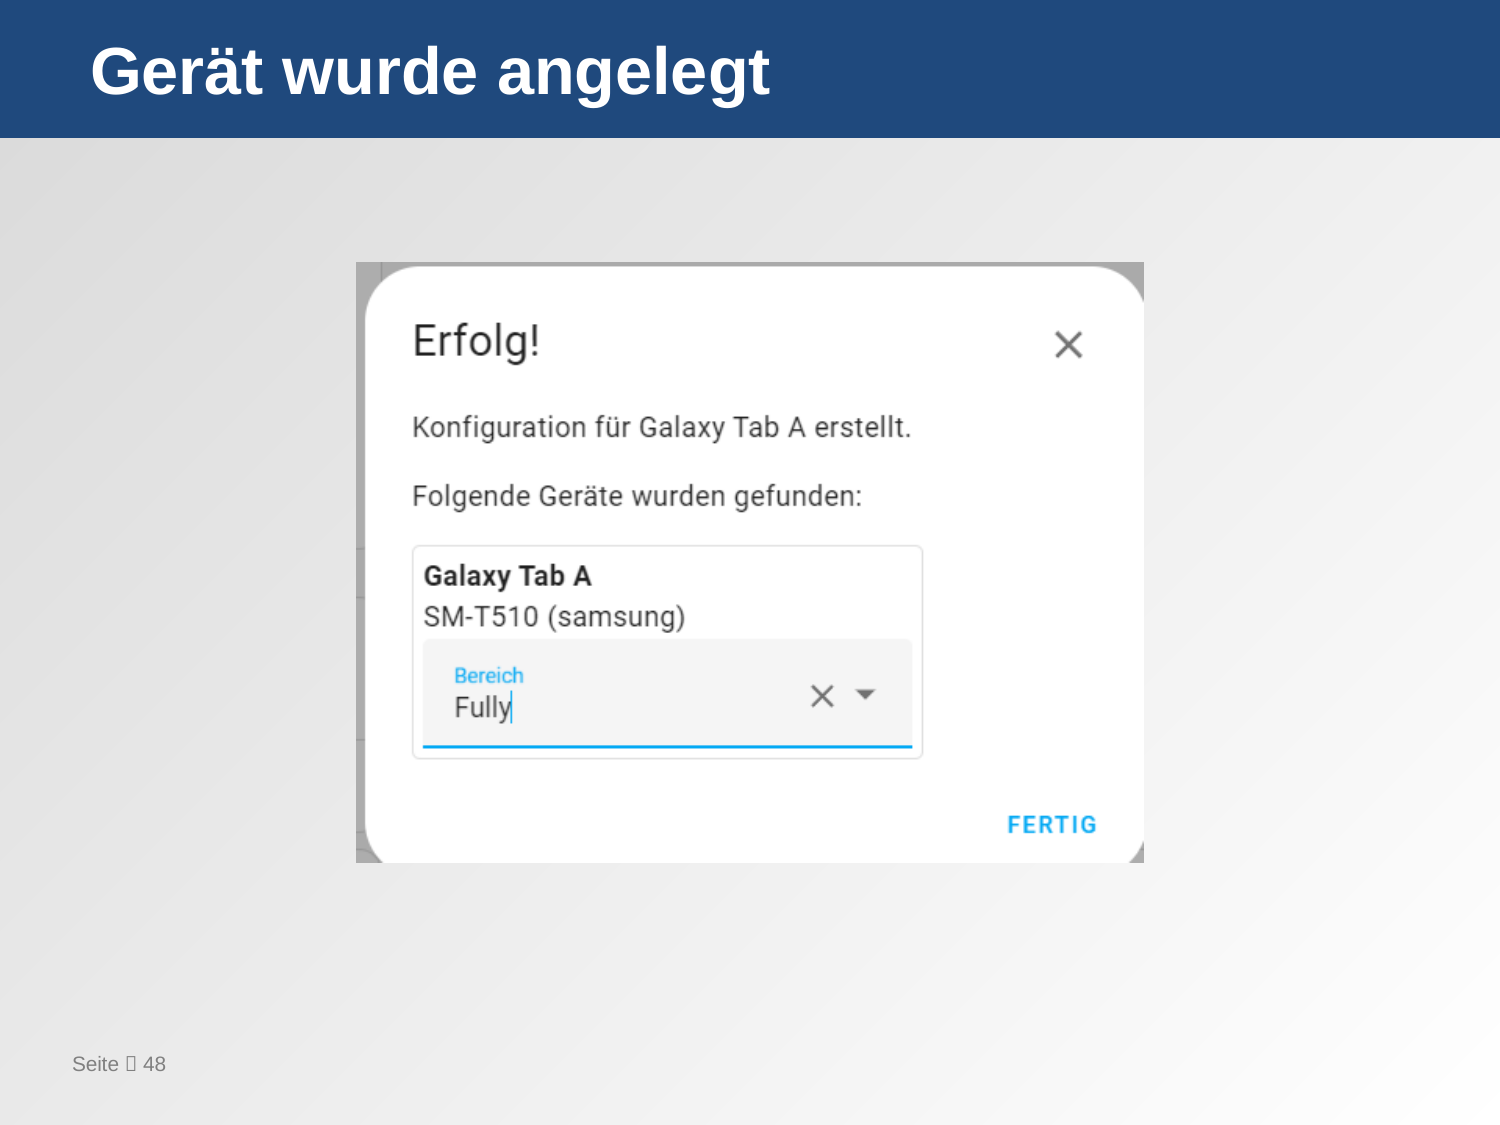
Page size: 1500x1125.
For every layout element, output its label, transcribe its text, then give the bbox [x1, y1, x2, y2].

picture [356, 262, 1144, 863]
title Gerät wurde angelegt [75, 20, 1425, 208]
